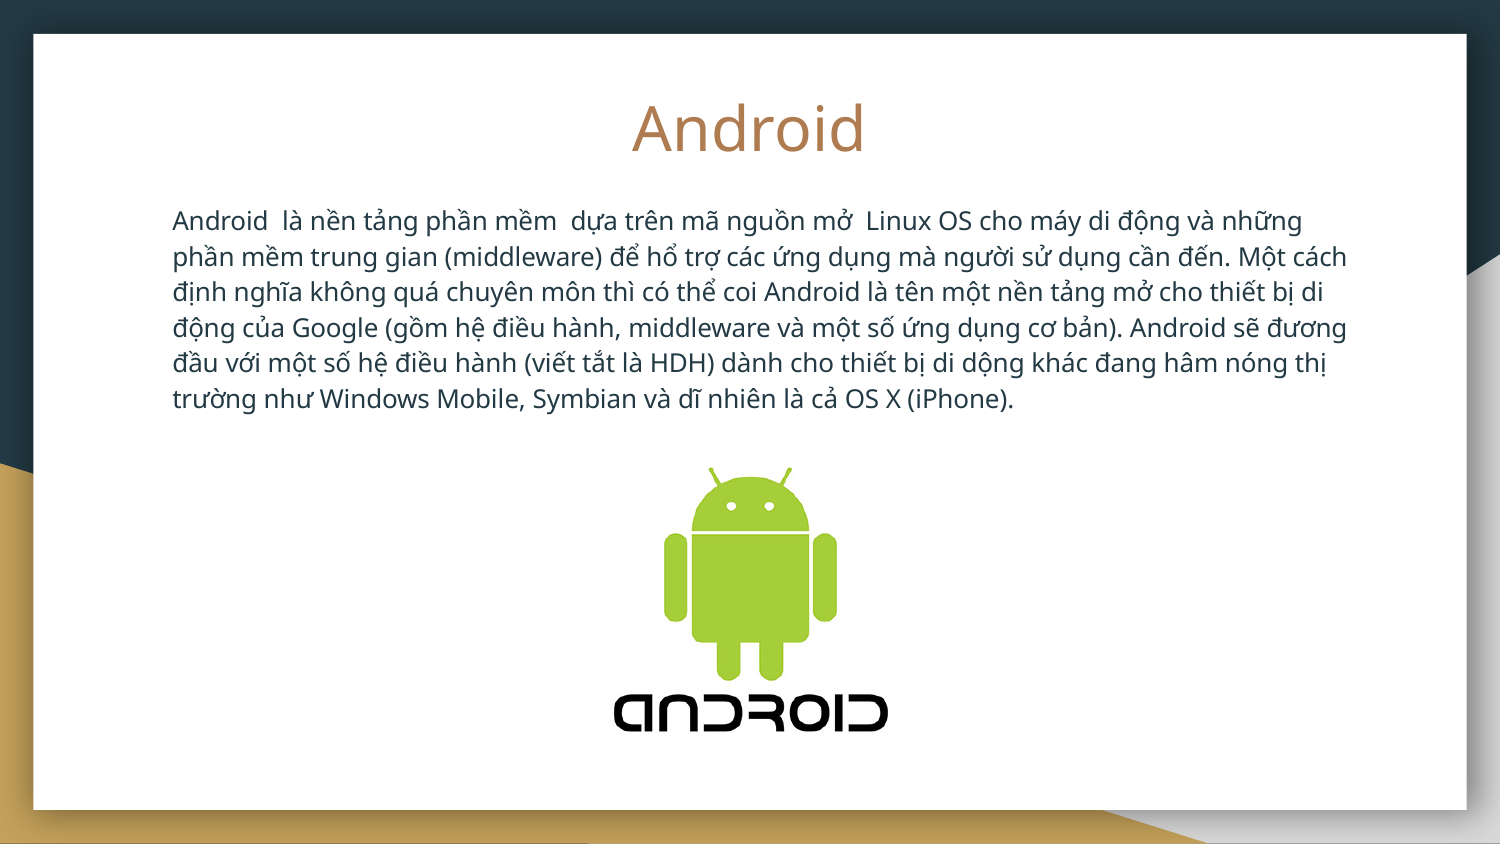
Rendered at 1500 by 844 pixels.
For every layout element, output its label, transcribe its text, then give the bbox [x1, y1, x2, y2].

title Android [134, 74, 1366, 184]
list Android là nền tảng phần mềm dựa trên mã nguồn mở Linux OS cho máy di động và những phần mềm trung gian (middleware) để hổ trợ các ứng dụng mà người sử dụng cần đến. Một cách định nghĩa không quá chuyên môn thì có thể coi Android là tên một nền tảng mở cho thiết bị di động của Google (gồm hệ điều hành, middleware và một số ứng dụng cơ bản). Android sẽ đương đầu với một số hệ điều hành (viết tắt là HDH) dành cho thiết bị di dộng khác đang hâm nóng thị trường như Windows Mobile, Symbian và dĩ nhiên là cả OS X (iPhone). [134, 184, 1366, 433]
picture [434, 432, 1066, 761]
